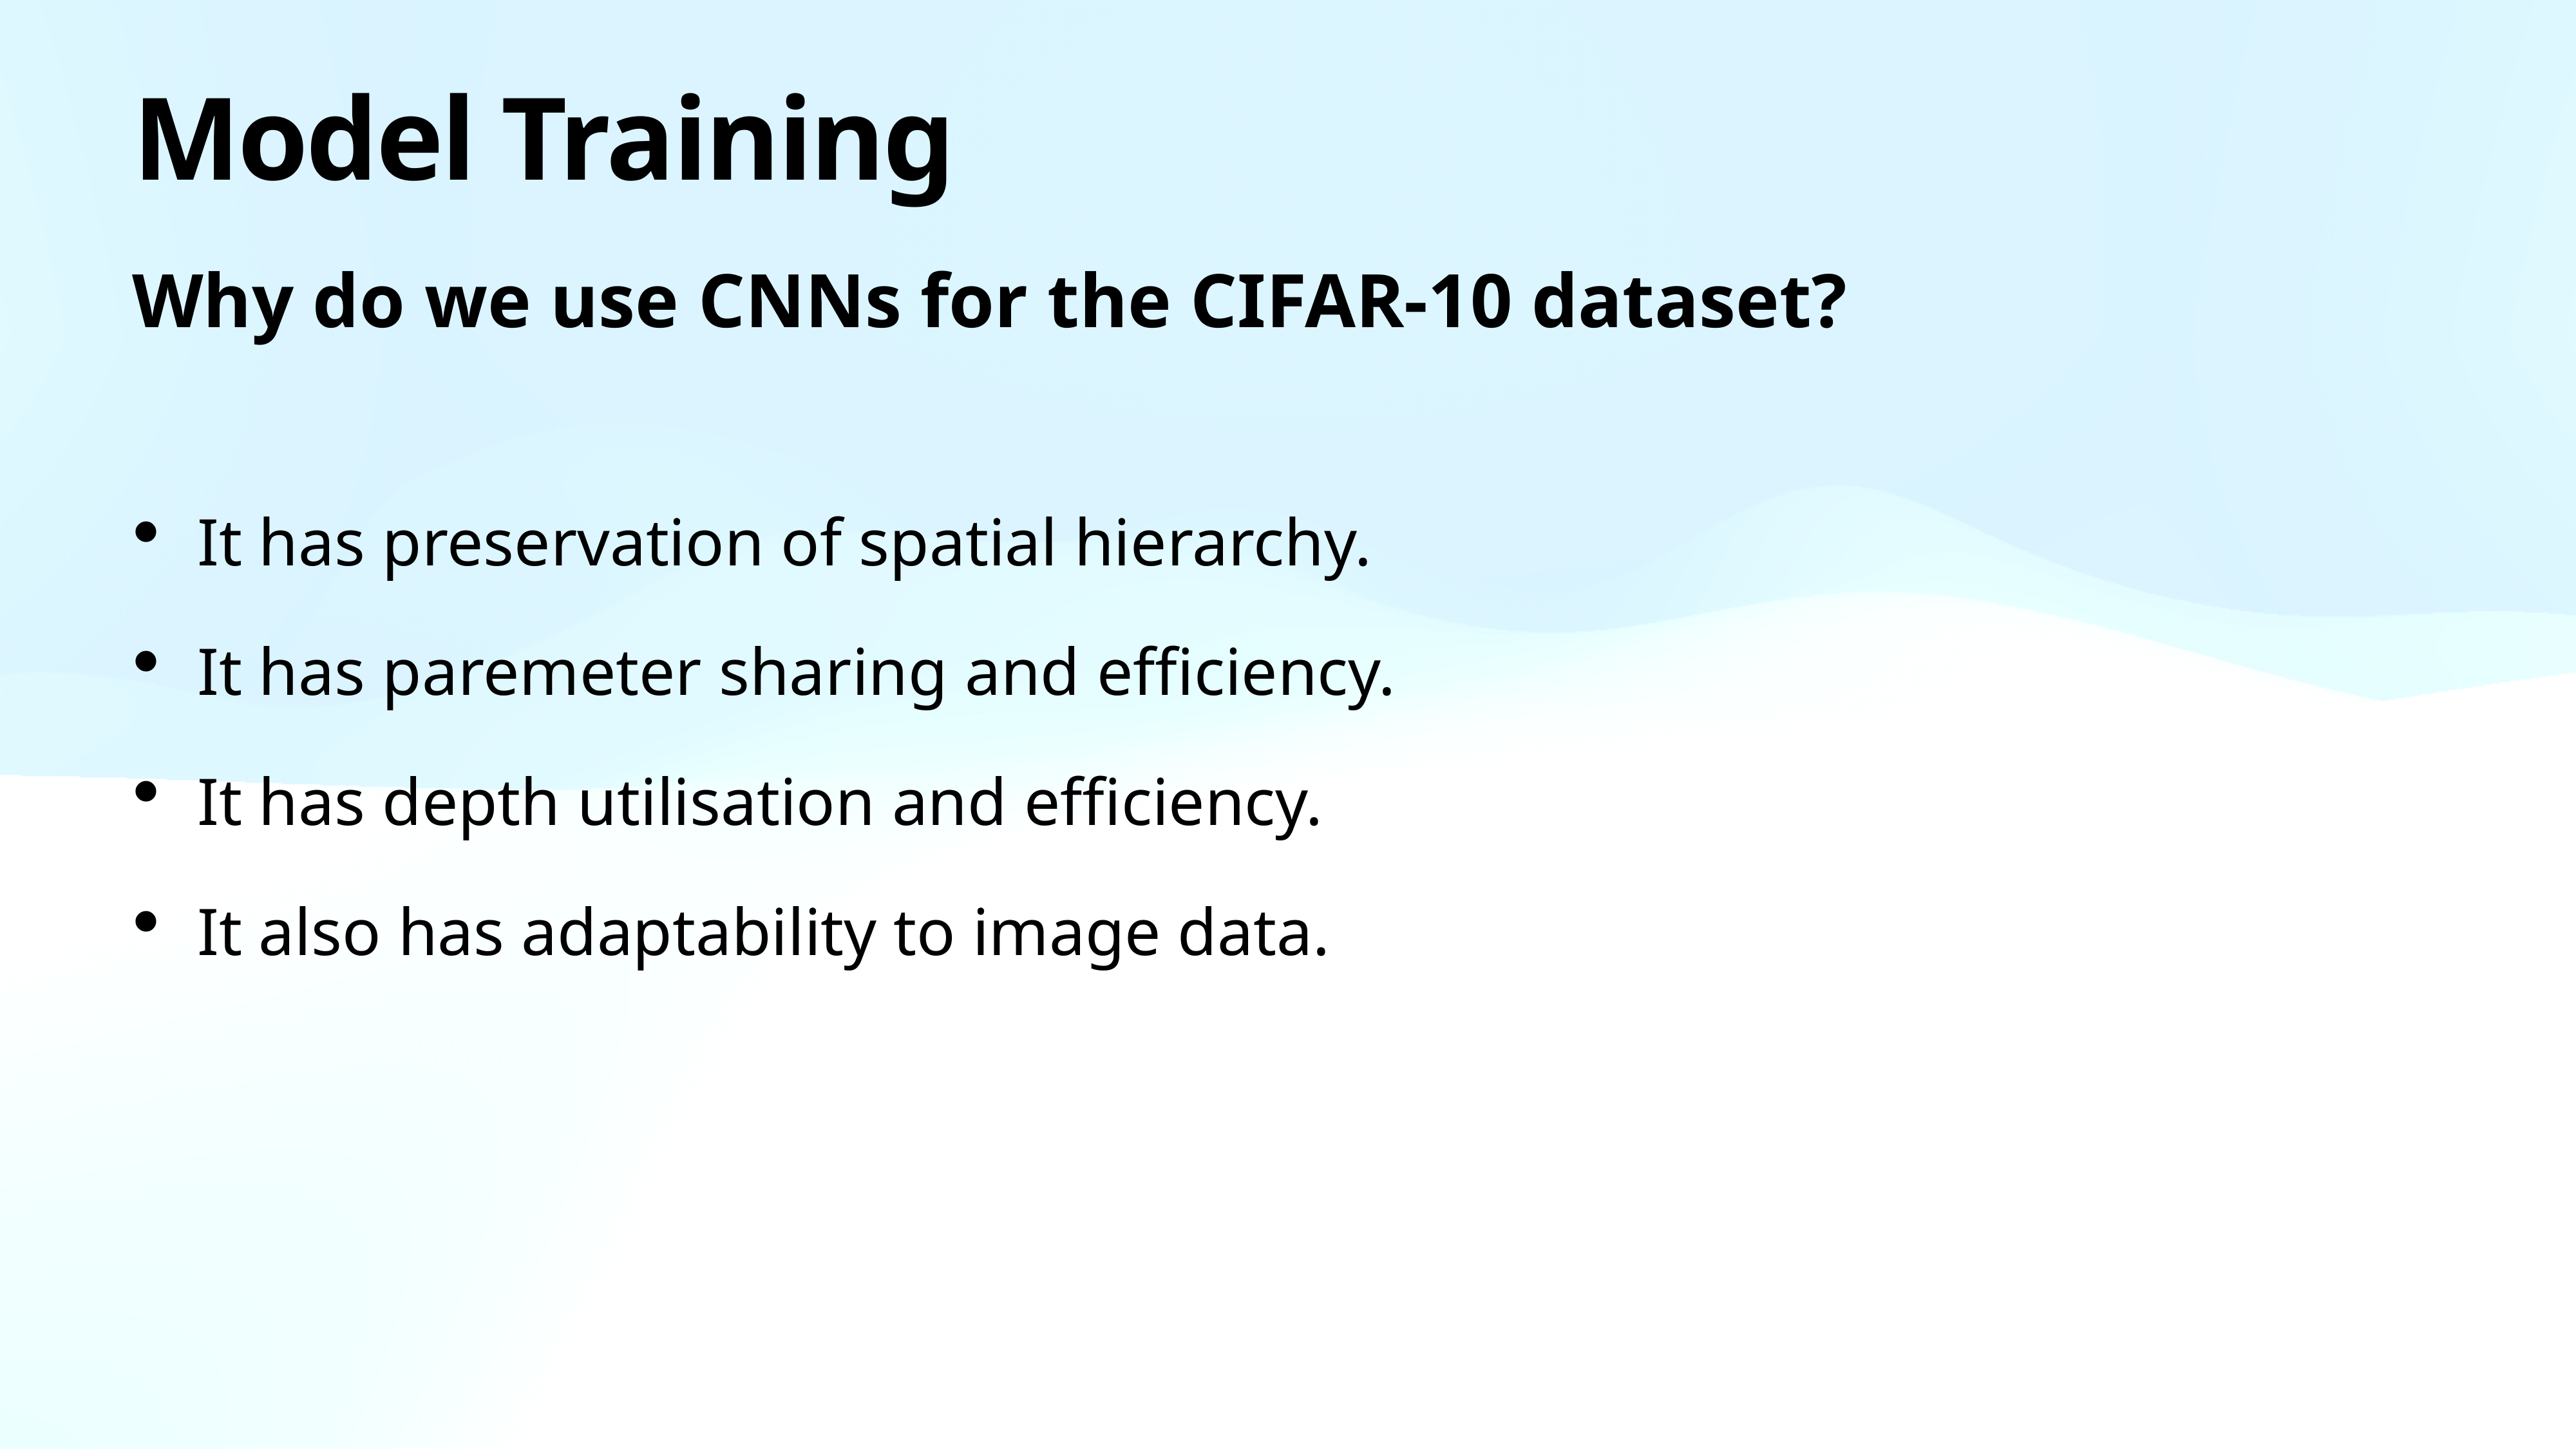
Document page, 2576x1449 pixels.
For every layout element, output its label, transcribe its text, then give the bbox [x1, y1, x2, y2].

text_box Why do we use CNNs for the CIFAR-10 dataset? [127, 249, 2449, 348]
text_box It has preservation of spatial hierarchy. It has paremeter sharing and efficiency. It has depth utilisation and efficiency. It also has adaptability to image data. [127, 504, 2449, 1377]
picture [0, 0, 2576, 1449]
text_box Model Training [127, 87, 2449, 239]
